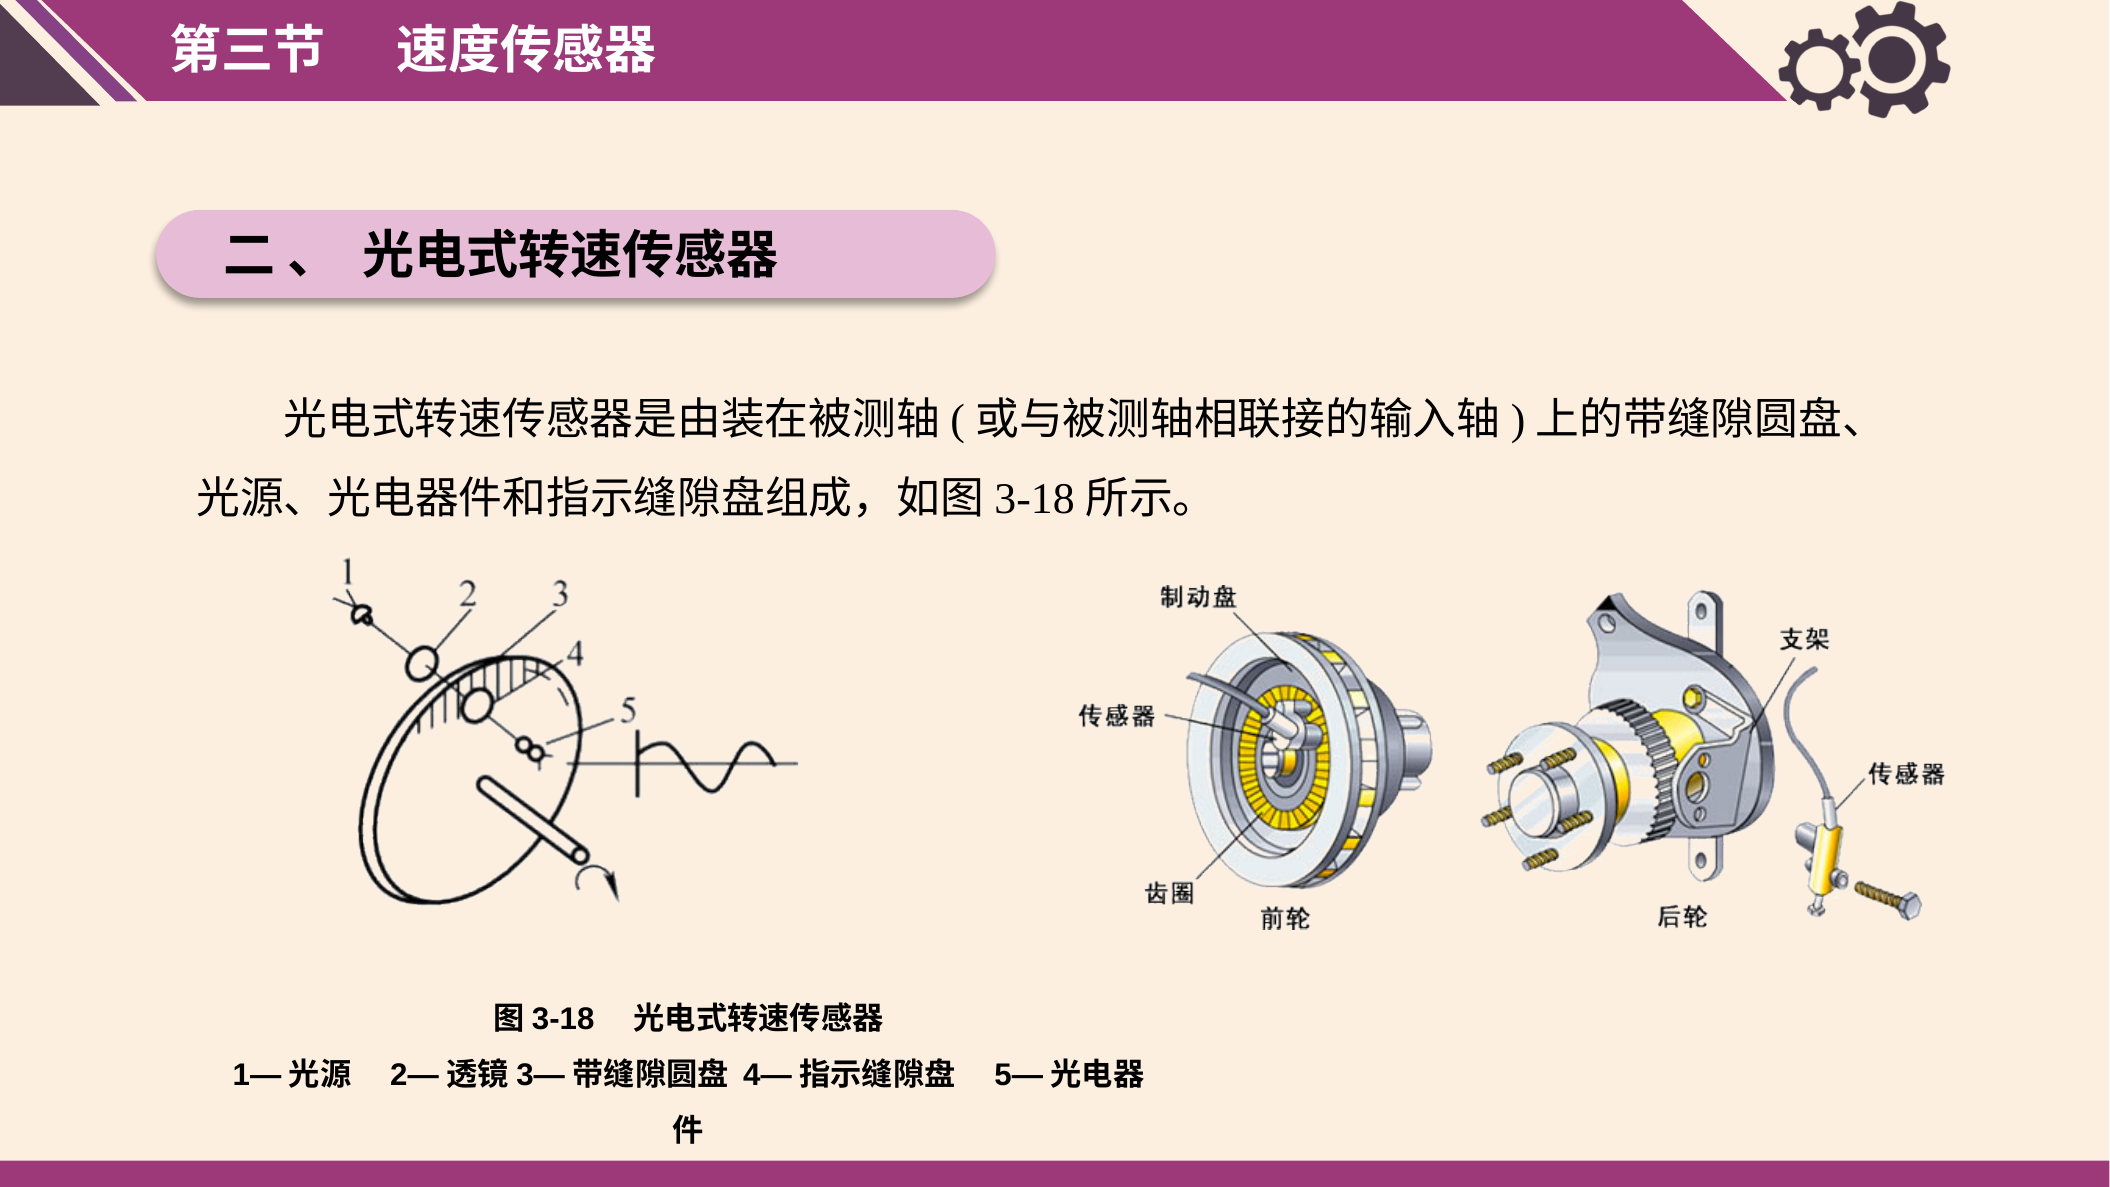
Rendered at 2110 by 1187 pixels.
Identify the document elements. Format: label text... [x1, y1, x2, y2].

picture [1078, 585, 1946, 930]
text_box [13, 0, 140, 103]
text_box [40, 0, 1790, 103]
text_box 第三节 速度传感器 [153, 8, 1460, 87]
text_box [155, 208, 974, 299]
picture [323, 550, 802, 913]
text_box 二 、 光电式转速传感器 [207, 214, 1280, 293]
text_box 光电式转速传感器是由装在被测轴(或与被测轴相联接的输入轴)上的带缝隙圆盘、光源、光电器件和指示缝隙盘组成，如图3-18所示。 [180, 356, 1929, 531]
picture [1793, 0, 1942, 139]
text_box 图3-18 光电式转速传感器 1—光源 2—透镜3—带缝隙圆盘 4—指示缝隙盘 5—光电器件 [215, 971, 1161, 1156]
text_box [0, 1160, 2110, 1187]
text_box [0, 2, 103, 107]
